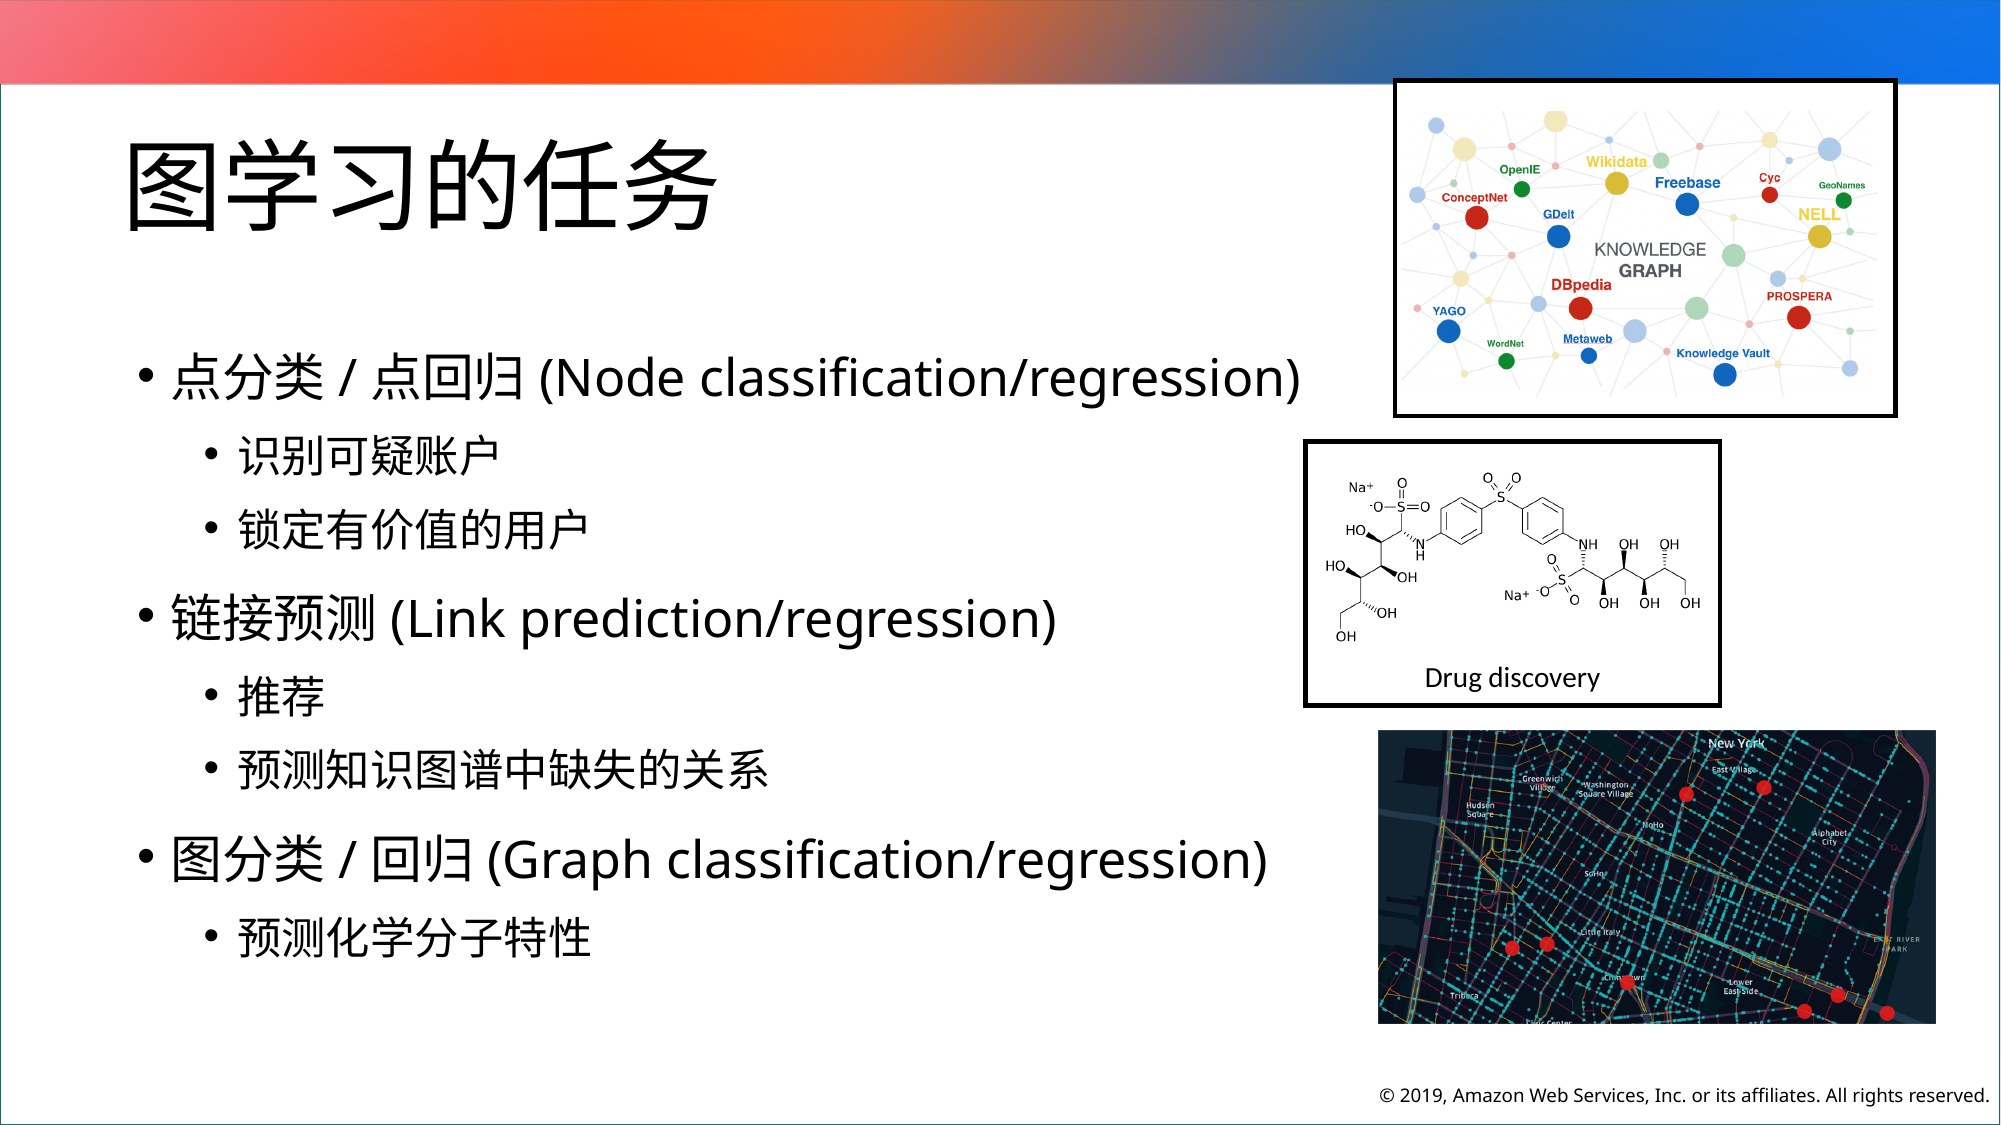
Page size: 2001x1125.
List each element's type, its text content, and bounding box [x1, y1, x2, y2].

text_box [1305, 441, 1721, 706]
list 点分类/点回归(Node classification/regression) 识别可疑账户 锁定有价值的用户 链接预测(Link prediction/regression) 推荐 预测知识图谱中缺失的关系 图分类/回归(Graph classification/regression) 预测化学分子特性 [107, 312, 1882, 996]
picture [0, 0, 2001, 90]
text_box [1395, 80, 1896, 417]
list 图学习的任务 [107, 129, 1393, 294]
picture [1378, 730, 1936, 1024]
